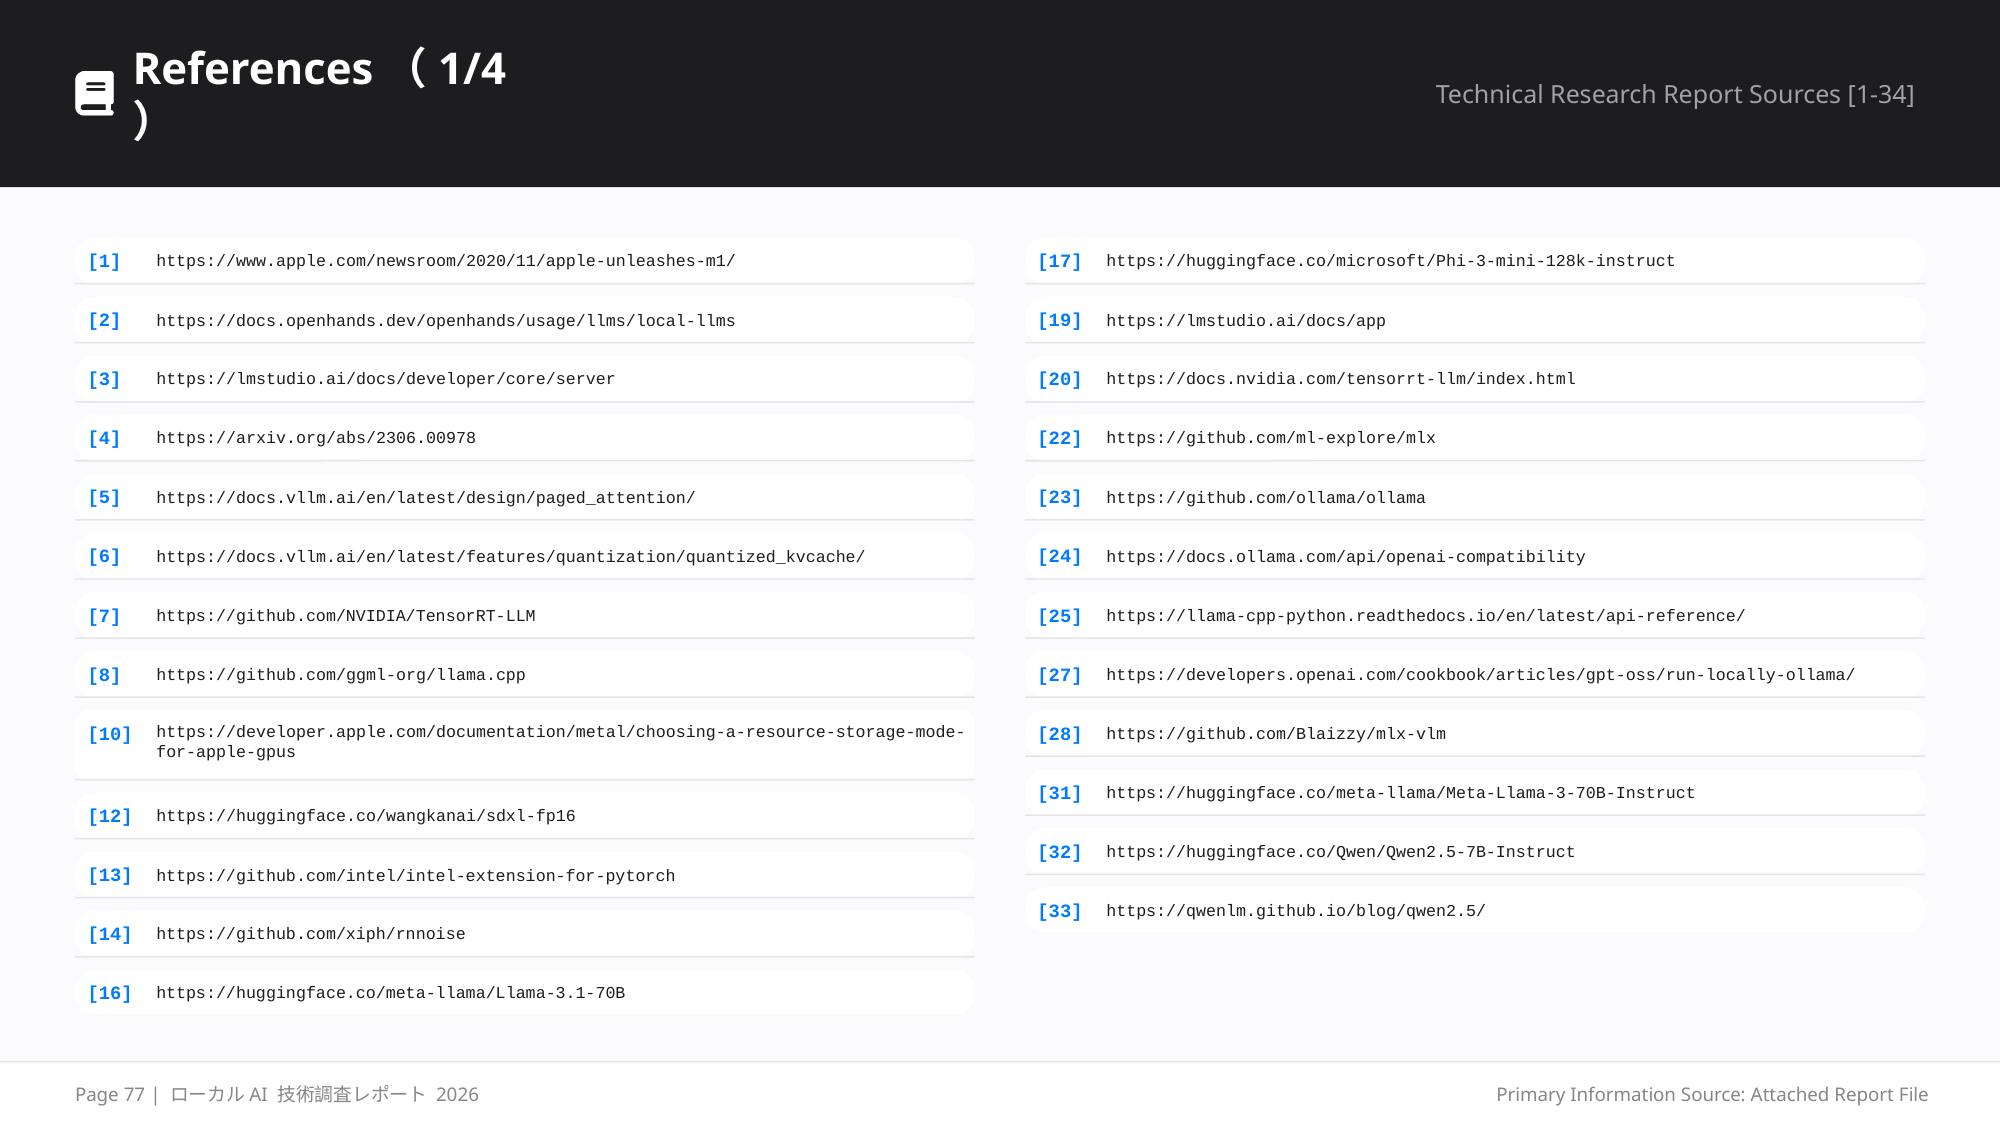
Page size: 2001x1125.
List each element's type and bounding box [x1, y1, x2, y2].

picture [74, 71, 114, 116]
text_box [0, 0, 2000, 1125]
